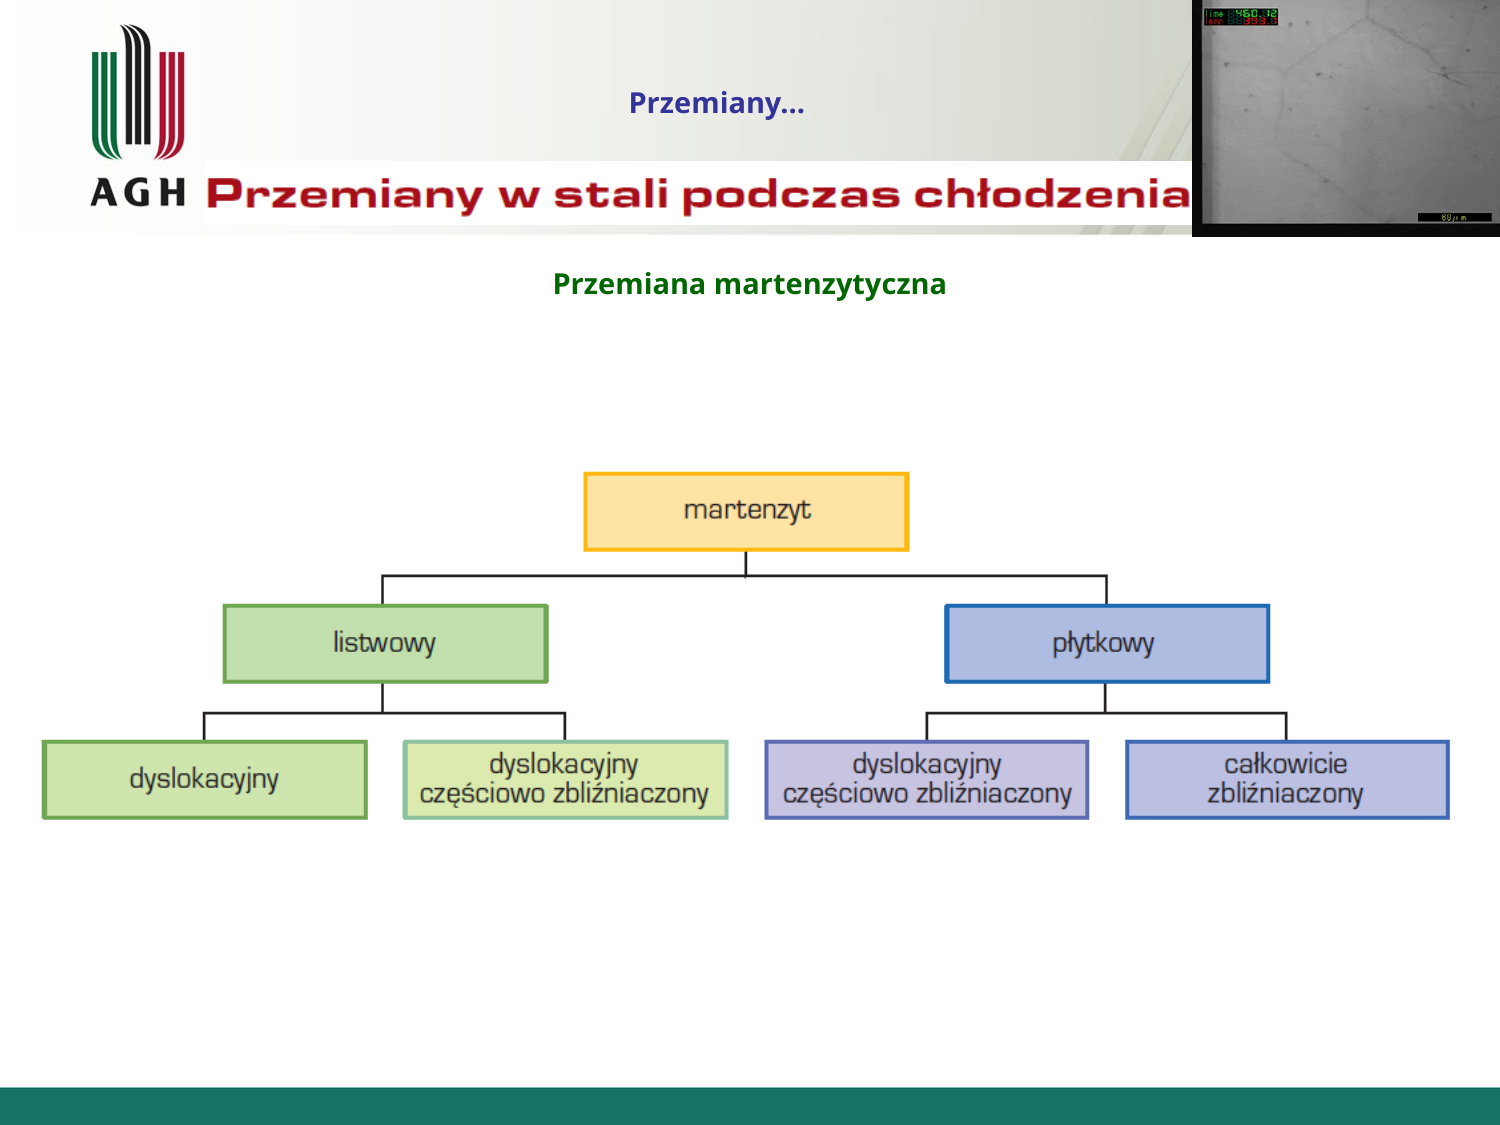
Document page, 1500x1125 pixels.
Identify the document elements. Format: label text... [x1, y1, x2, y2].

picture [0, 0, 1500, 1125]
text_box Przemiany… [289, 73, 1152, 159]
text_box Przemiana martenzytyczna [318, 255, 1182, 343]
